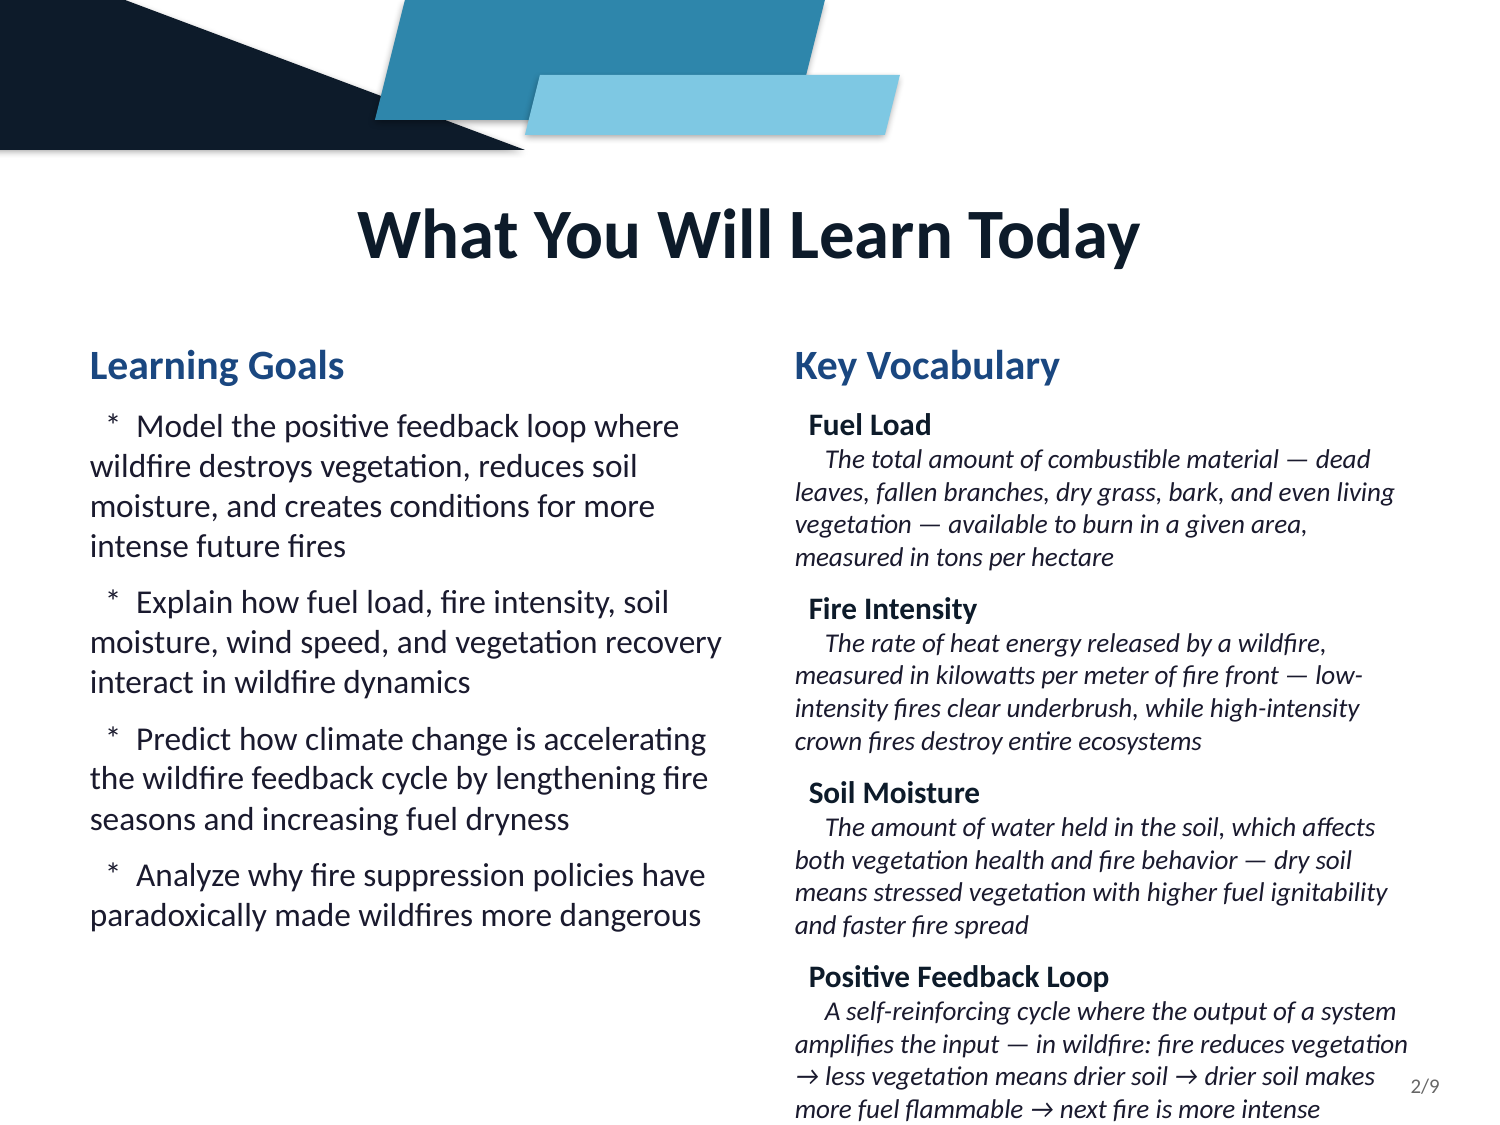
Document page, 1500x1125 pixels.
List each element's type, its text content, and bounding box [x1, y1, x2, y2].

text_box 2/9 [1395, 1065, 1455, 1105]
text_box Learning Goals * Model the positive feedback loop where wildfire destroys vegetation, reduces soil moisture, and creates conditions for more intense future fires * Explain how fuel load, fire intensity, soil moisture, wind speed, and vegetation recovery interact in wildfire dynamics * Predict how climate change is accelerating the wildfire feedback cycle by lengthening fire seasons and increasing fuel dryness * Analyze why fire suppression policies have paradoxically made wildfires more dangerous [74, 329, 750, 941]
text_box [0, 0, 526, 151]
text_box [524, 74, 901, 136]
text_box [374, 0, 826, 121]
text_box Key Vocabulary Fuel Load The total amount of combustible material — dead leaves, fallen branches, dry grass, bark, and even living vegetation — available to burn in a given area, measured in tons per hectare Fire Intensity The rate of heat energy released by a wildfire, measured in kilowatts per meter of fire front — low-intensity fires clear underbrush, while high-intensity crown fires destroy entire ecosystems Soil Moisture The amount of water held in the soil, which affects both vegetation health and fire behavior — dry soil means stressed vegetation with higher fuel ignitability and faster fire spread Positive Feedback Loop A self-reinforcing cycle where the output of a system amplifies the input — in wildfire: fire reduces vegetation → less vegetation means drier soil → drier soil makes more fuel flammable → next fire is more intense [779, 329, 1425, 1125]
text_box What You Will Learn Today [342, 179, 1157, 280]
